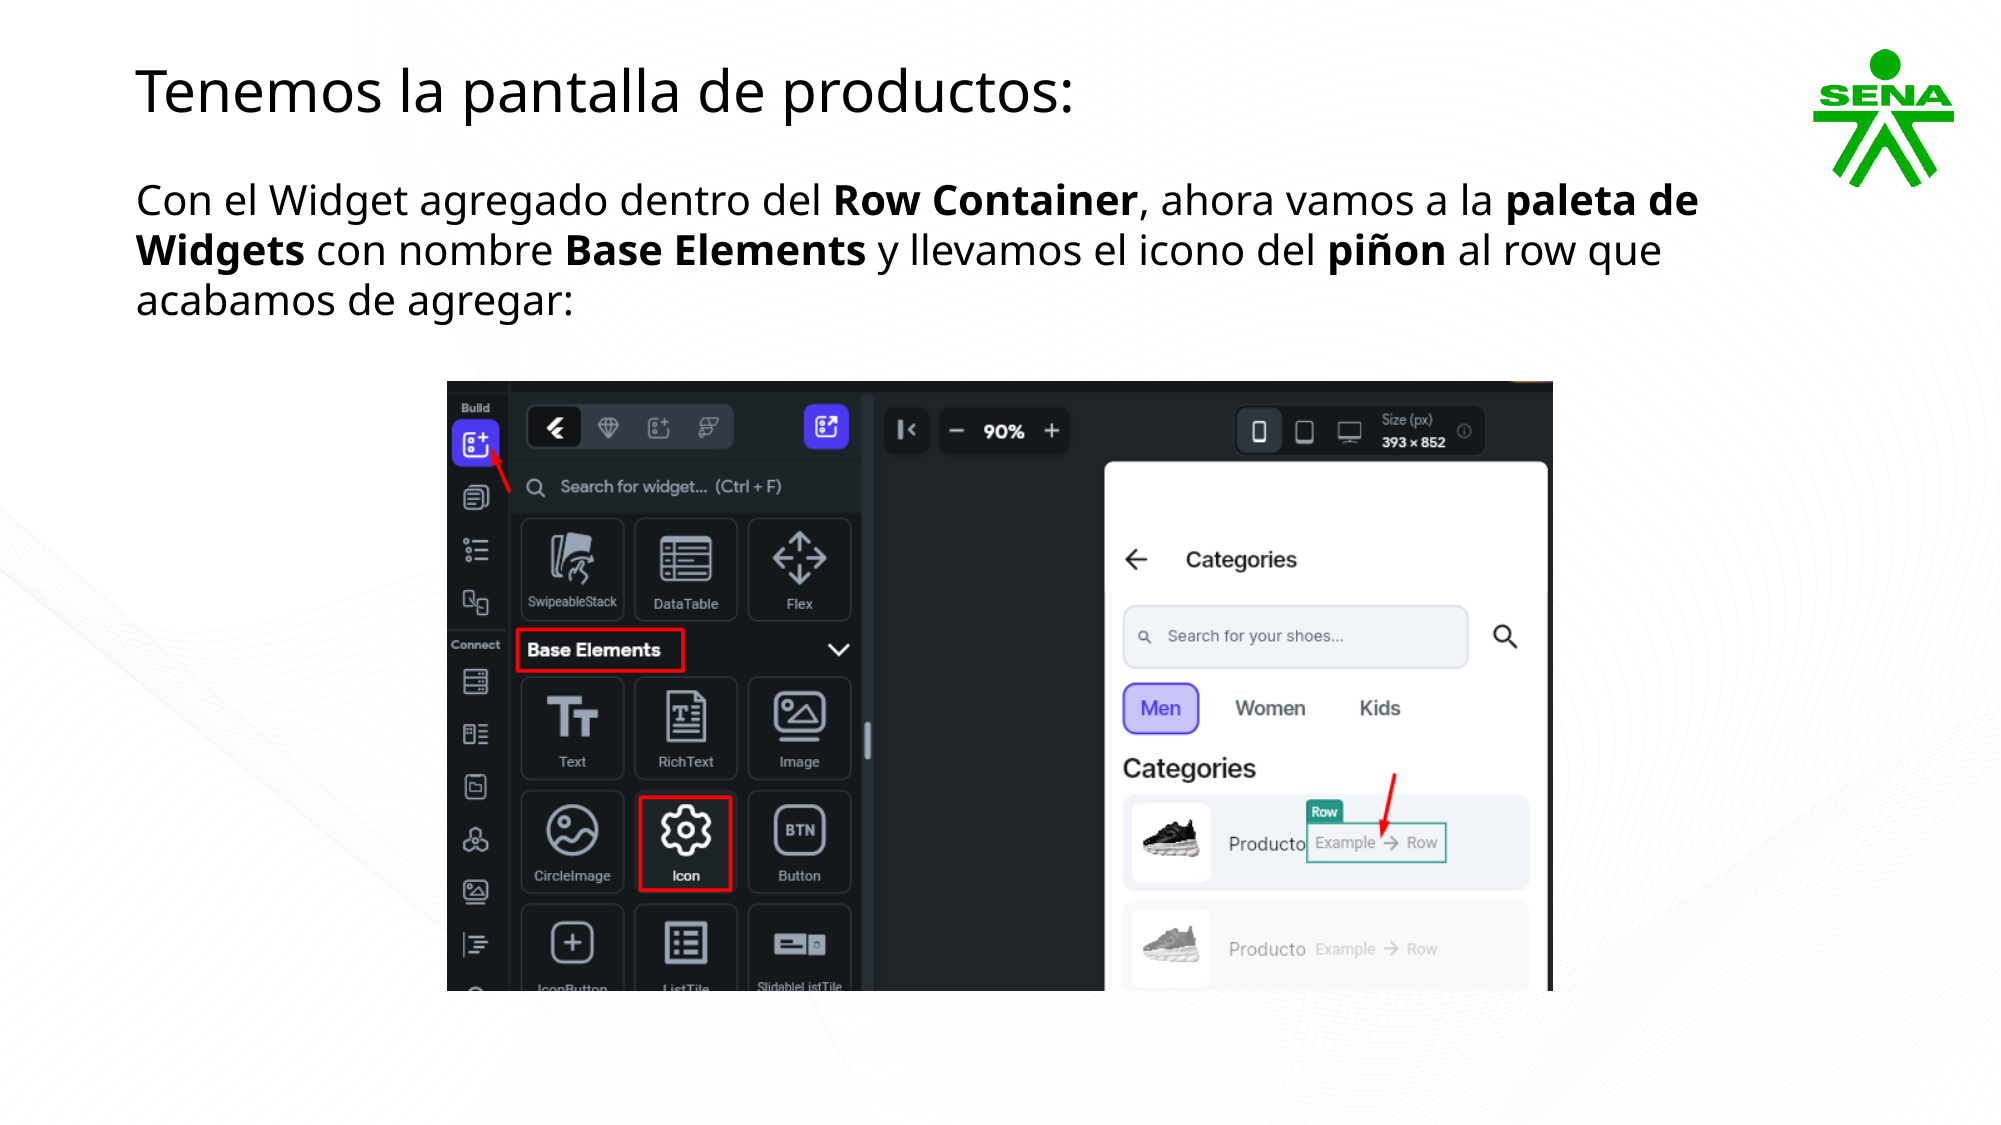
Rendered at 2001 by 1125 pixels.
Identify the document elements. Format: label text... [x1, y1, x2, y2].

text_box Tenemos la pantalla de productos: Con el Widget agregado dentro del Row Container, ahora vamos a la paleta de Widgets con nombre Base Elements y llevamos el icono del piñon al row que acabamos de agregar: [121, 46, 1790, 332]
picture [0, 0, 2000, 1125]
